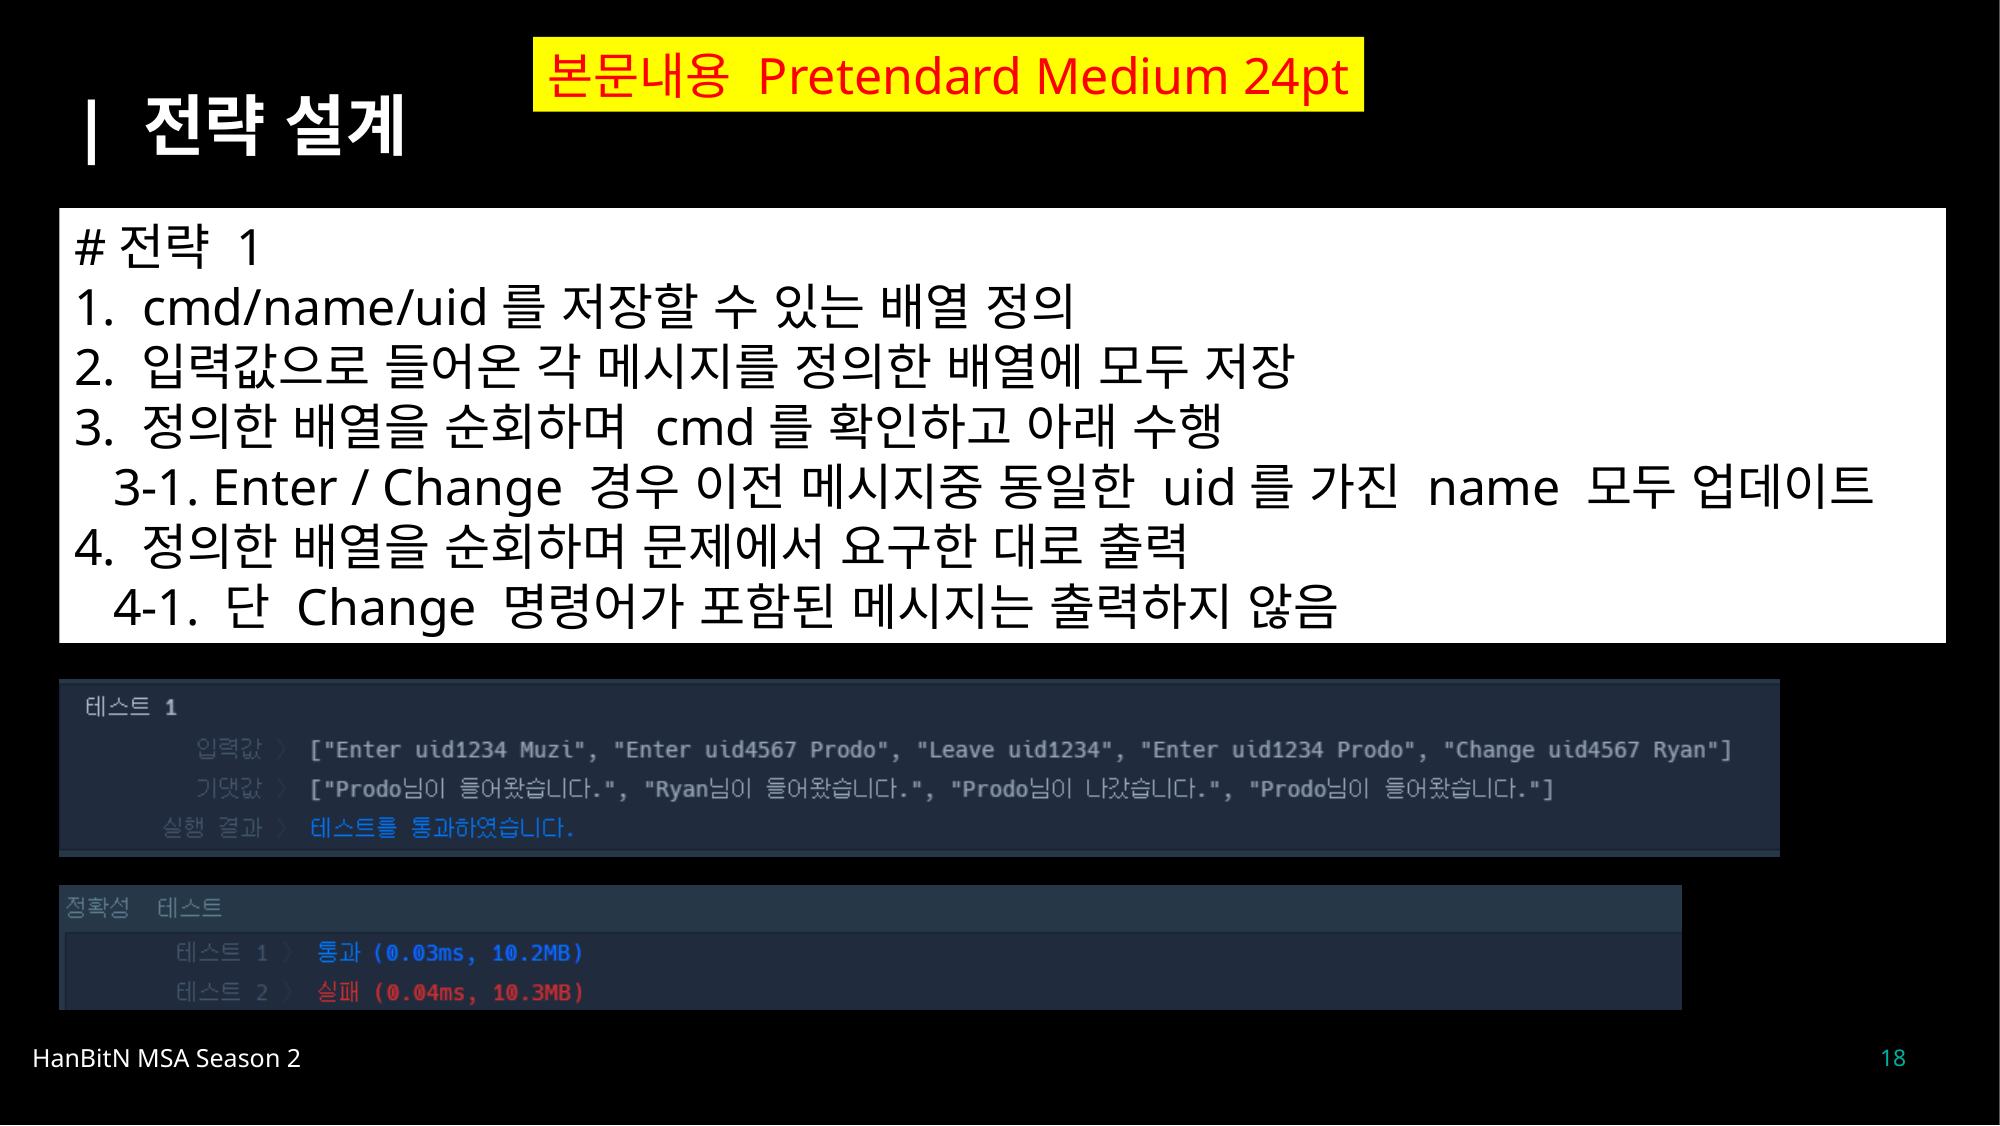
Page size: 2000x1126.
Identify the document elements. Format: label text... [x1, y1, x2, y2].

text_box #전략 1 1. cmd/name/uid를 저장할 수 있는 배열 정의 2. 입력값으로 들어온 각 메시지를 정의한 배열에 모두 저장 3. 정의한 배열을 순회하며 cmd를 확인하고 아래 수행 3-1. Enter / Change 경우 이전 메시지중 동일한 uid를 가진 name 모두 업데이트 4. 정의한 배열을 순회하며 문제에서 요구한 대로 출력 4-1. 단 Change 명령어가 포함된 메시지는 출력하지 않음 [59, 208, 1946, 643]
text_box | 전략 설계 [58, 52, 575, 172]
picture [59, 679, 1780, 857]
picture [59, 885, 1682, 1010]
text_box 본문내용 Pretendard Medium 24pt [533, 36, 1365, 112]
